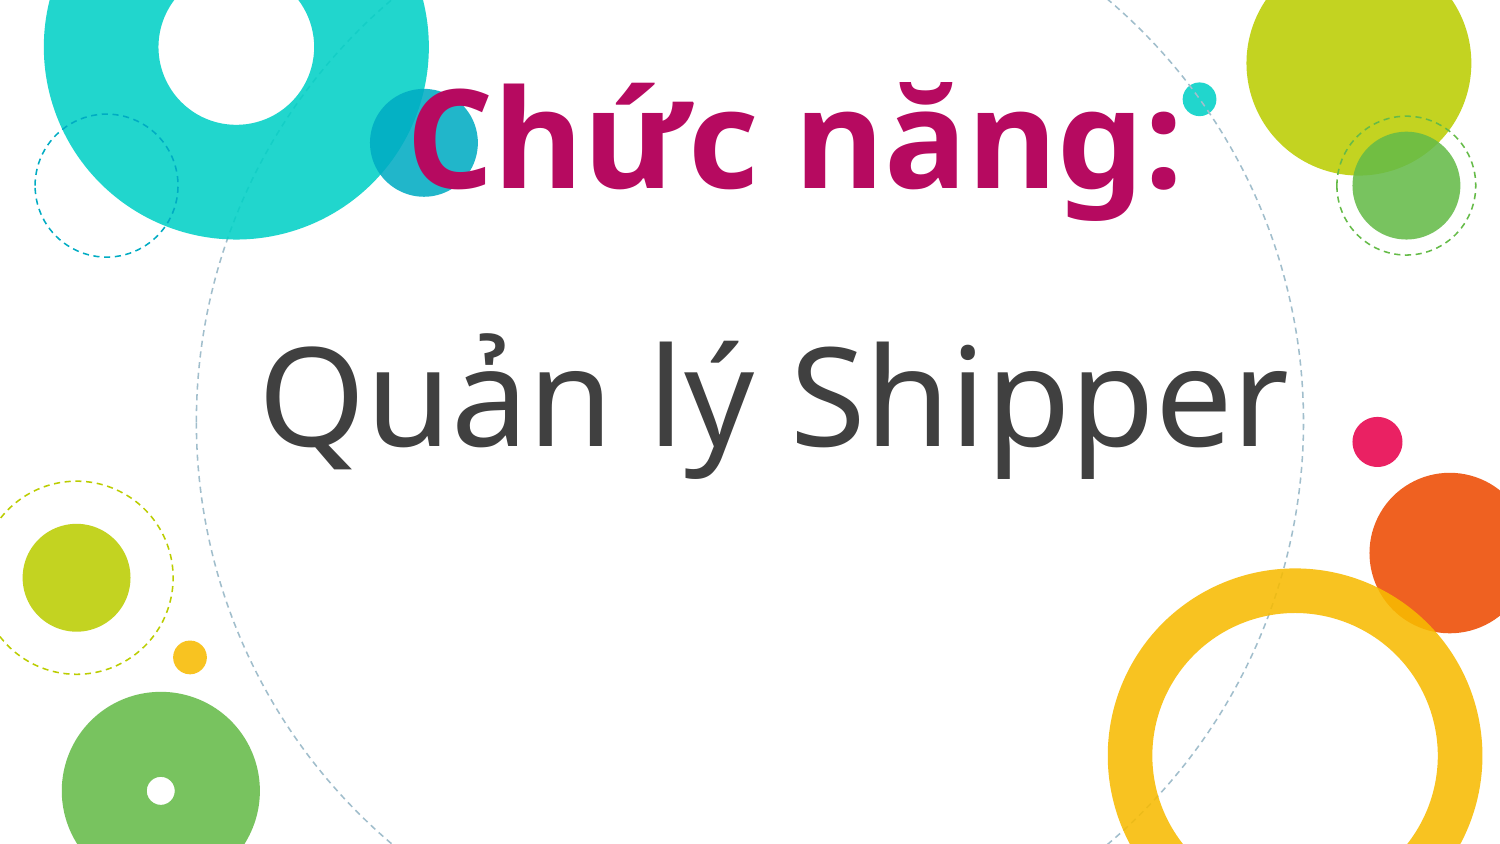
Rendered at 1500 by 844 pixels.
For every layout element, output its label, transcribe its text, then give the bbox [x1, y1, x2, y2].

title Quản lý Shipper [129, 225, 1420, 558]
text_box Chức năng: [391, 43, 1200, 224]
